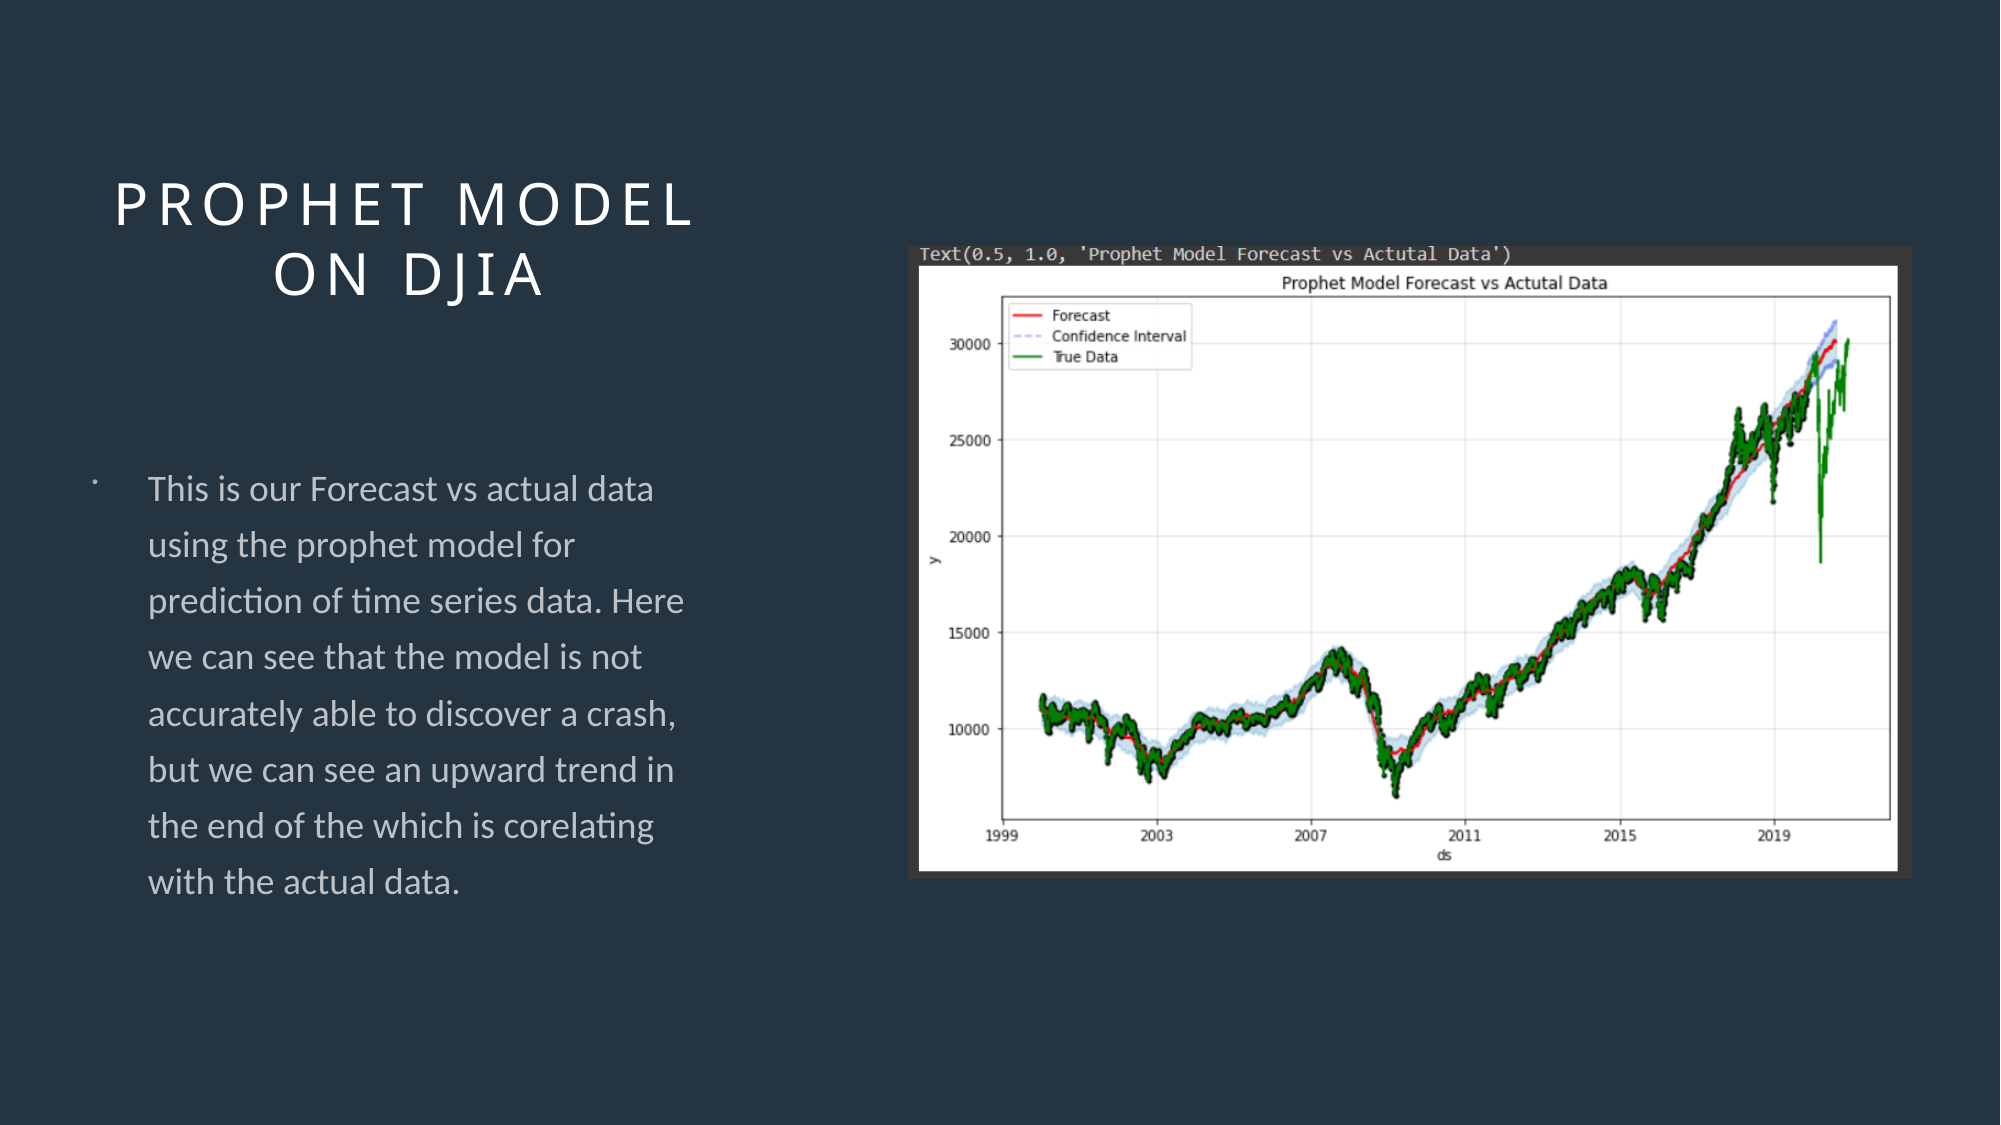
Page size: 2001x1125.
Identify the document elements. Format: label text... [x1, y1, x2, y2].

list This is our Forecast vs actual data using the prophet model for prediction of time series data. Here we can see that the model is not accurately able to discover a crash, but we can see an upward trend in the end of the which is corelating with the actual data. [88, 452, 727, 947]
picture [908, 246, 1912, 879]
title Prophet model on djia [88, 88, 727, 307]
